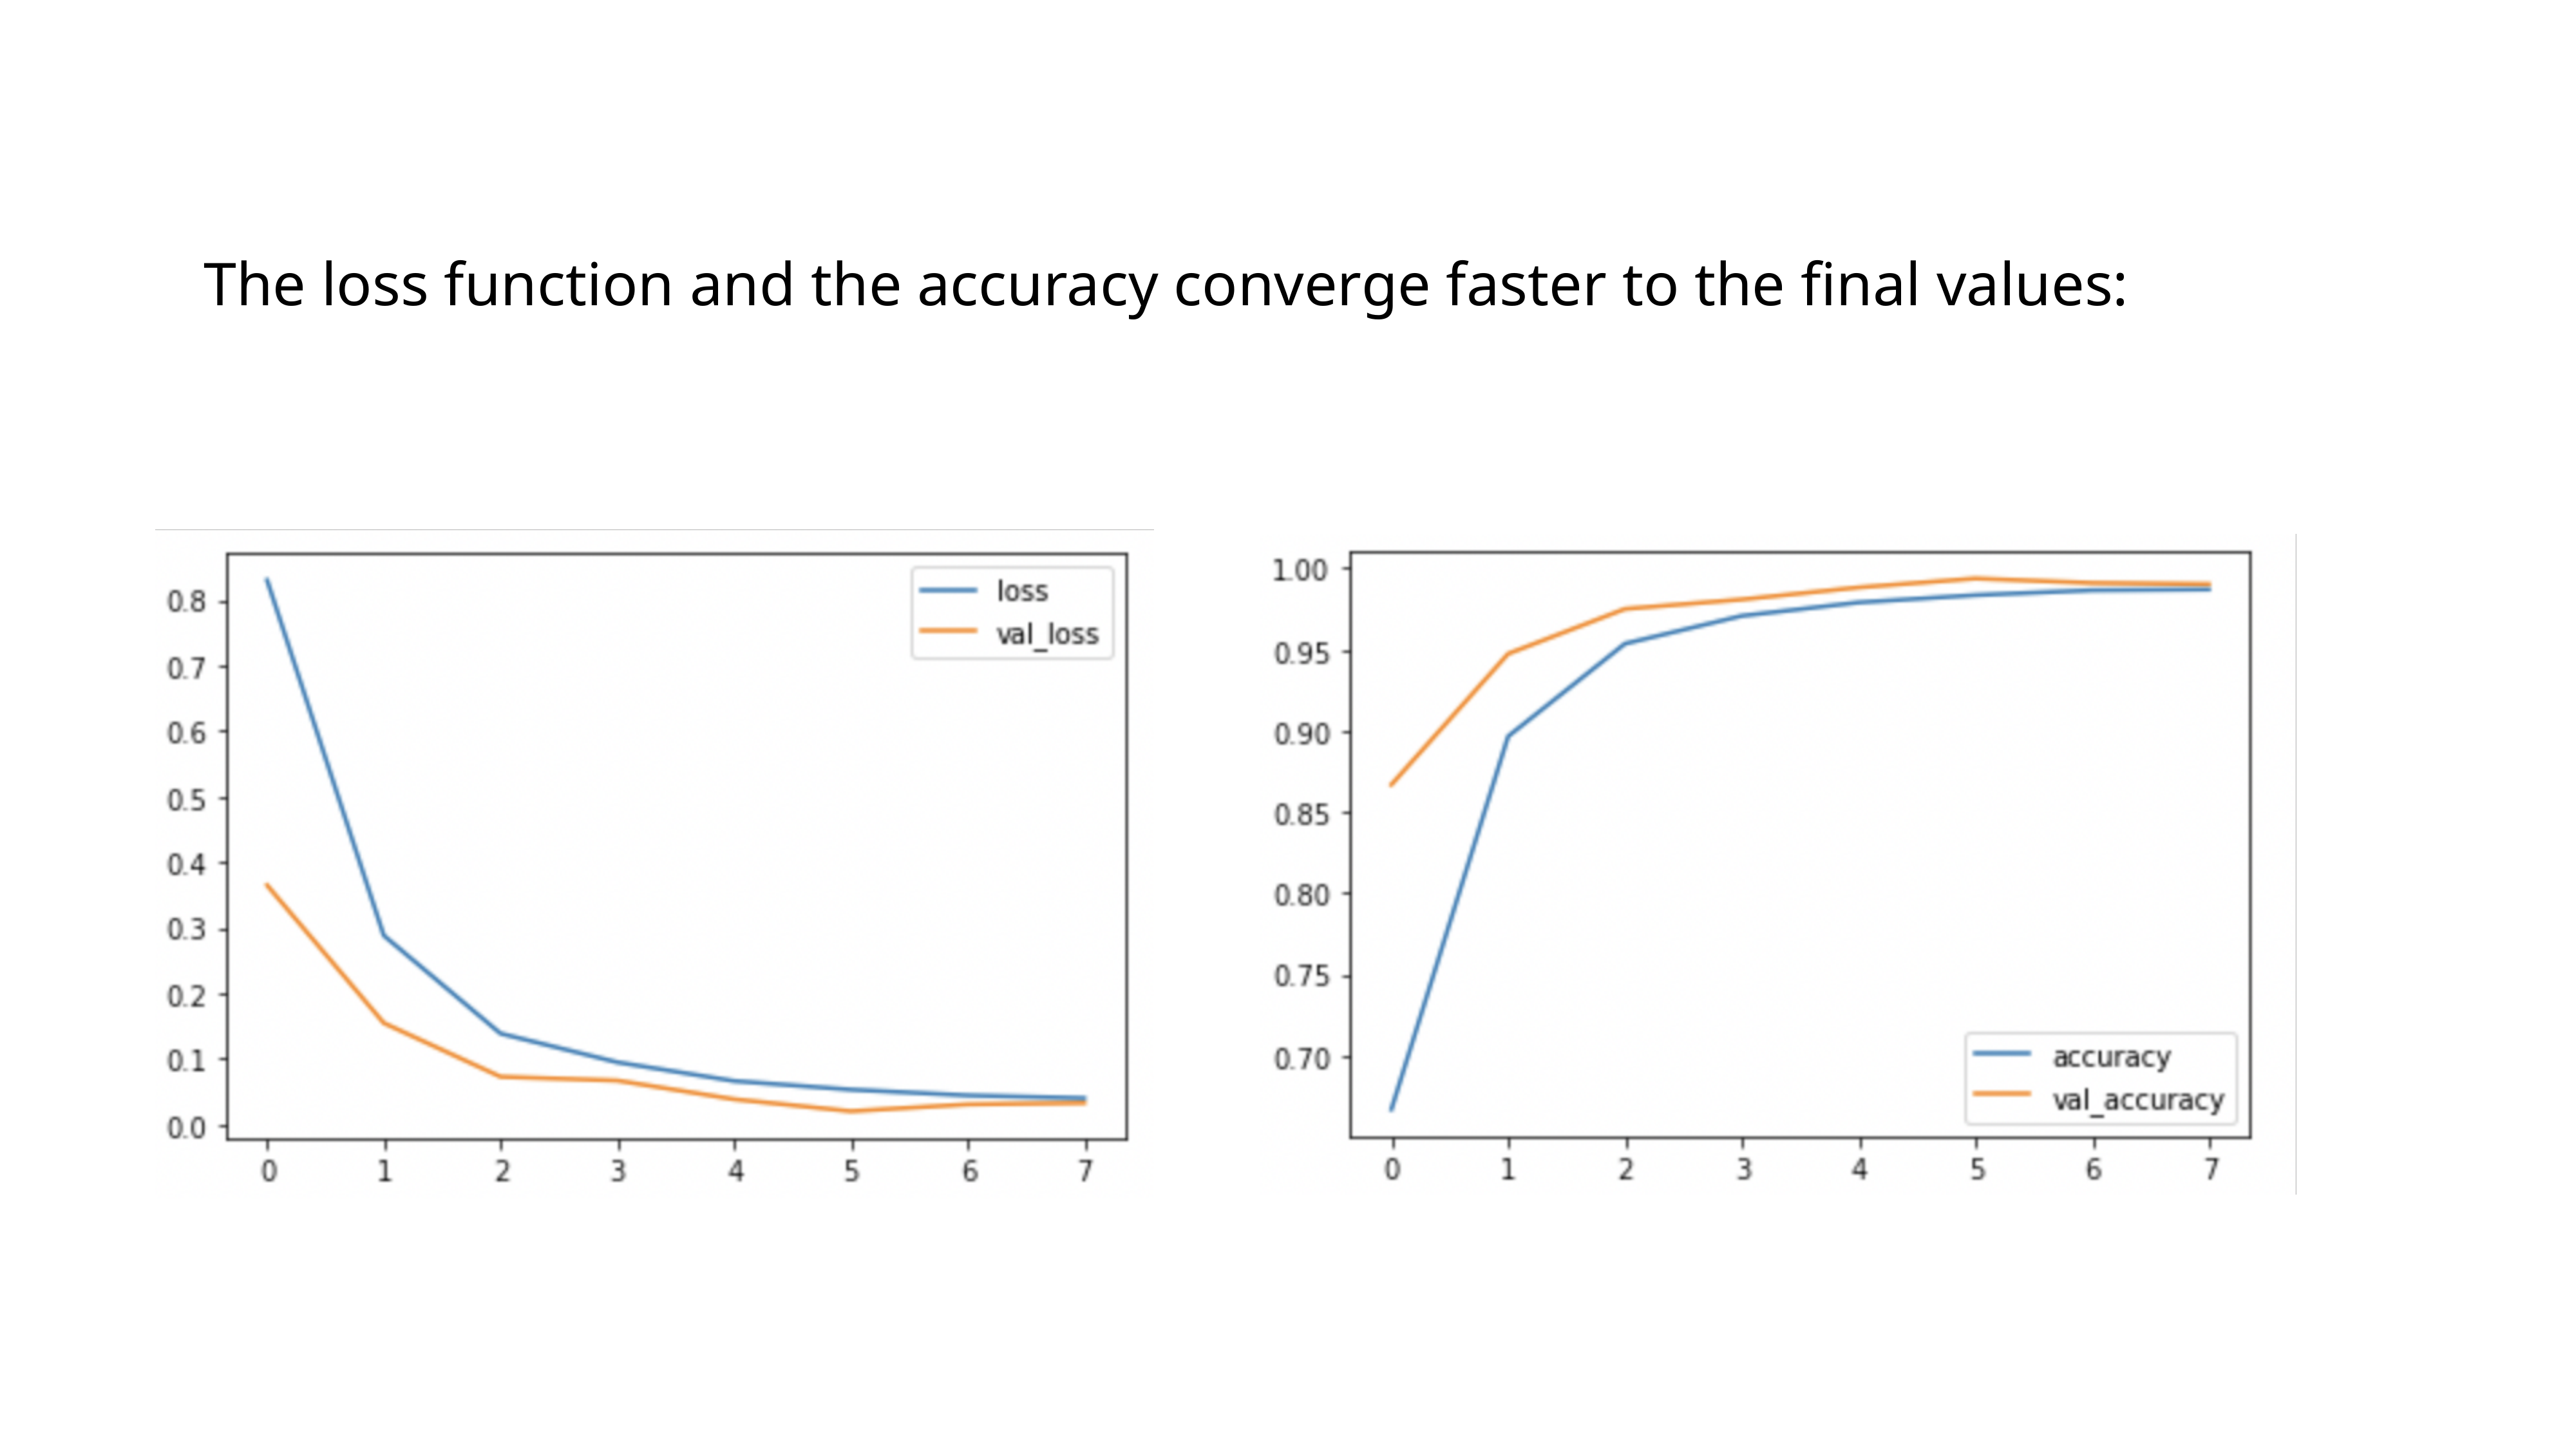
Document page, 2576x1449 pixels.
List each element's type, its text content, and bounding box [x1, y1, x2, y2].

text_box The loss function and the accuracy converge faster to the final values: [198, 249, 2136, 324]
picture [1260, 533, 2298, 1195]
picture [155, 529, 1154, 1199]
